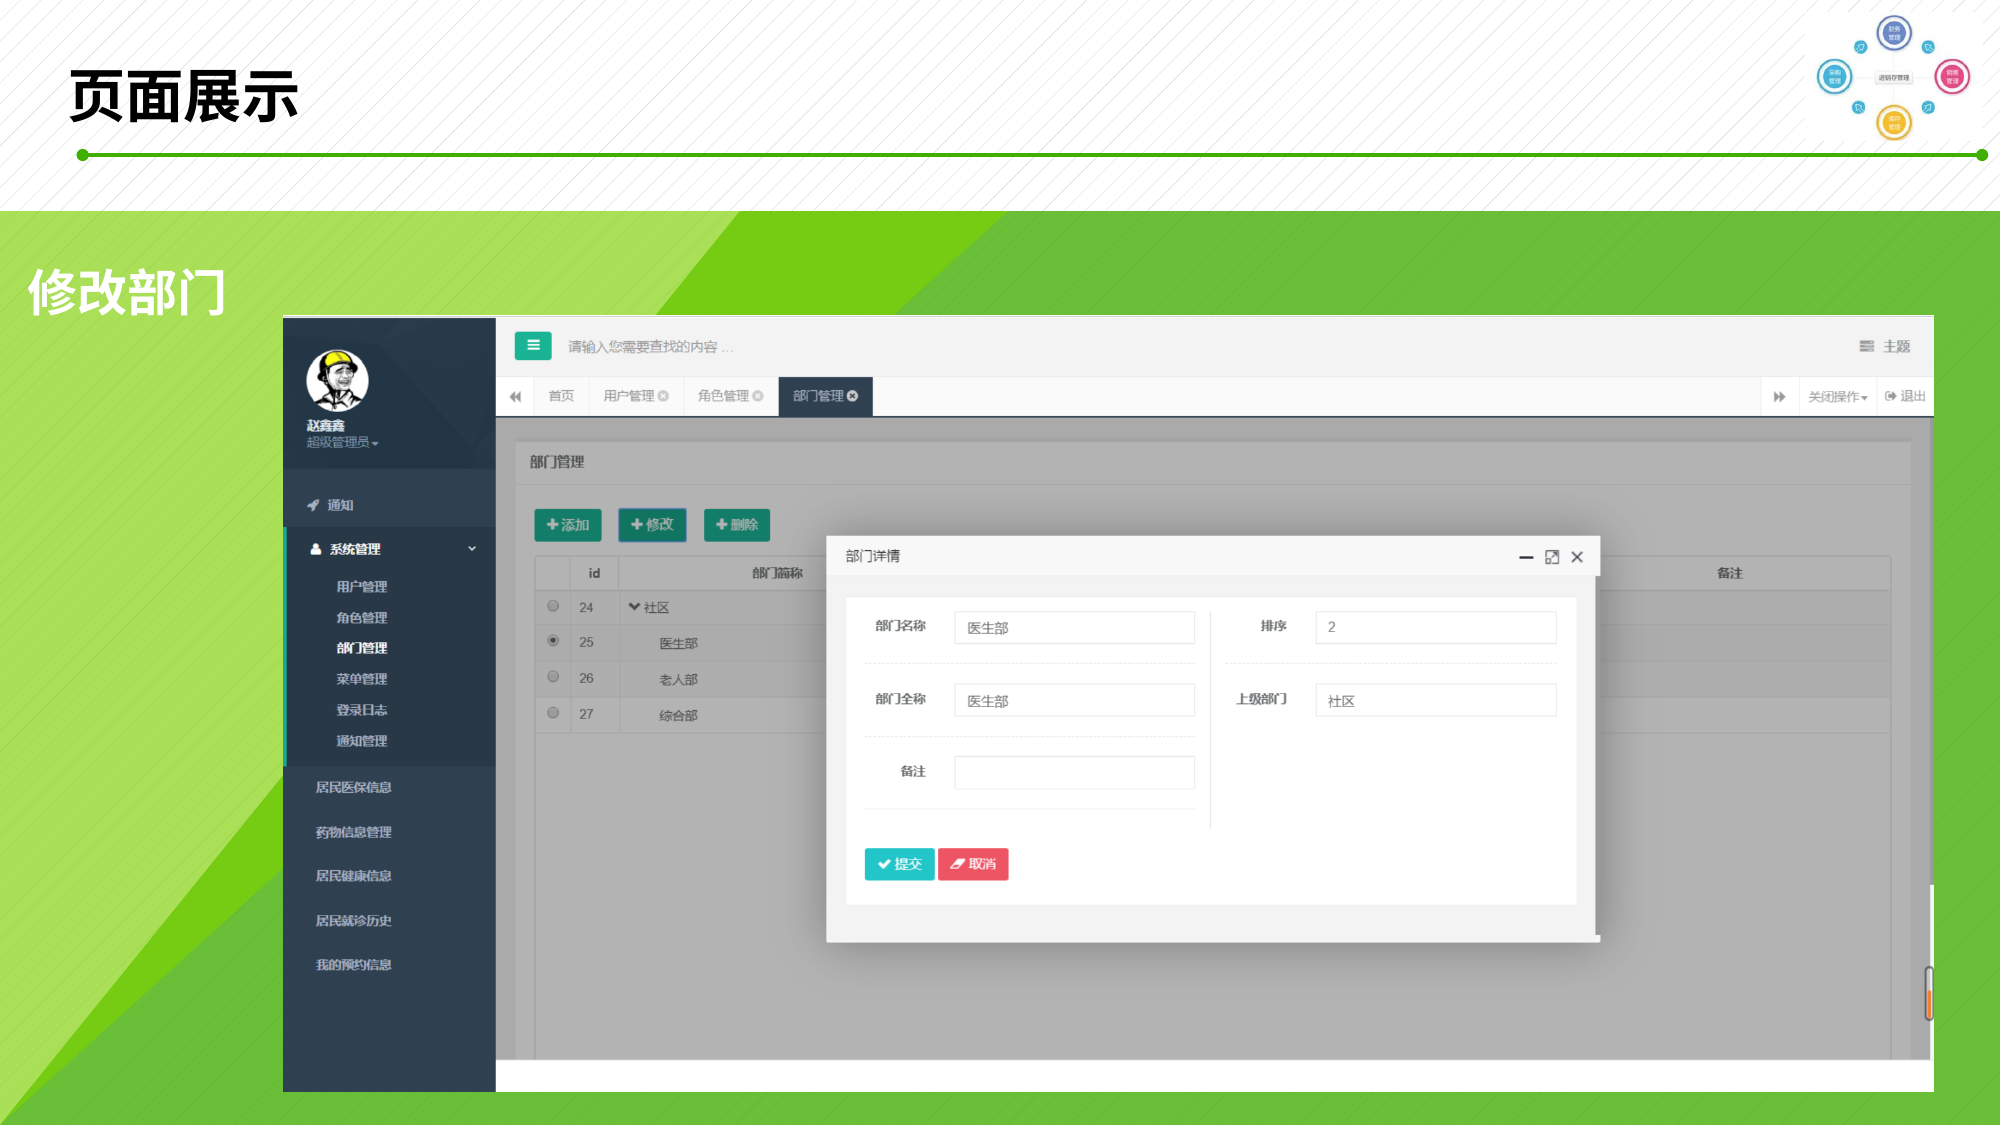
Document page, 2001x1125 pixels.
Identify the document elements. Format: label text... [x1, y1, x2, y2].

text_box 修改部门 [13, 254, 301, 330]
picture [1805, 12, 1983, 141]
text_box [0, 210, 1010, 1125]
text_box [2, 210, 2000, 1125]
picture [283, 315, 1934, 1092]
list 页面展示 [52, 41, 558, 156]
